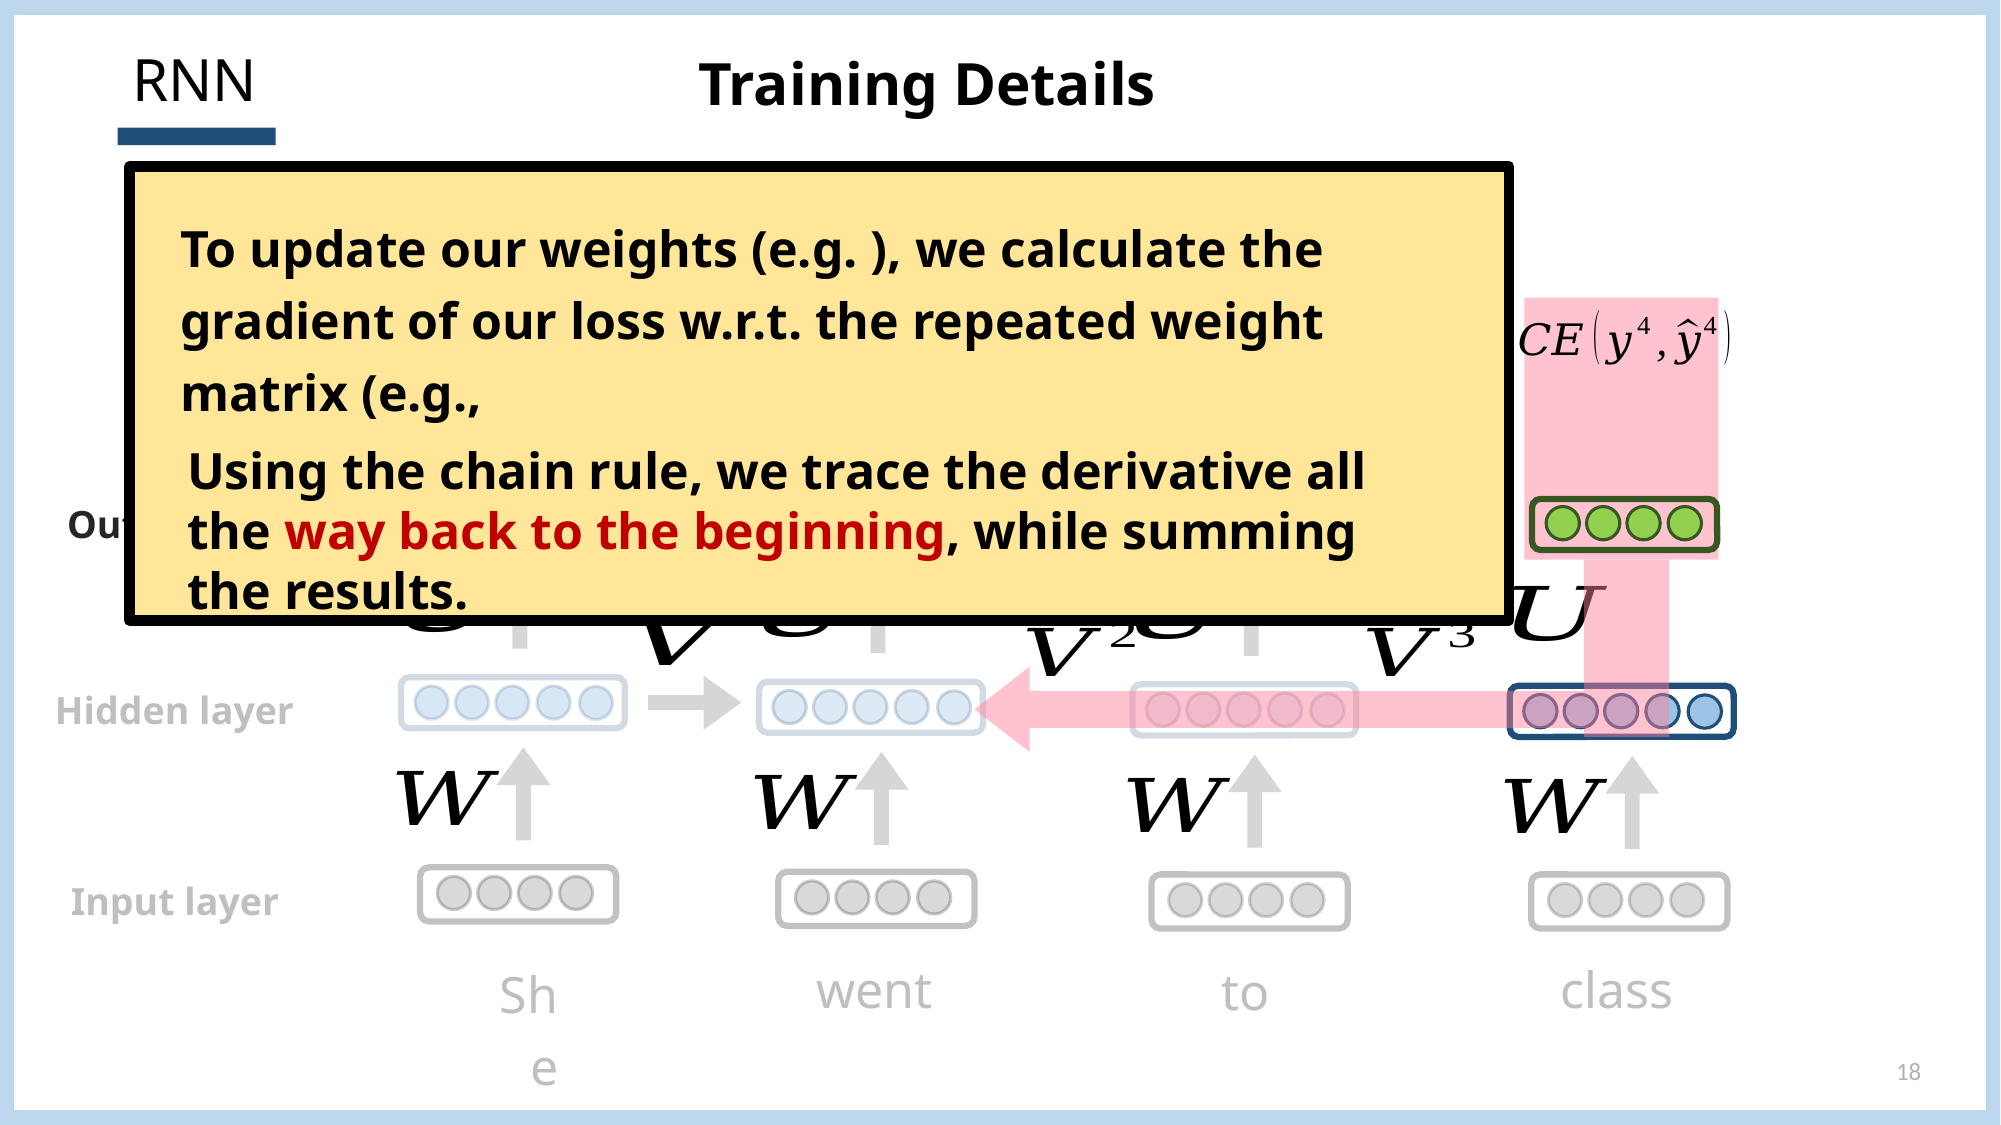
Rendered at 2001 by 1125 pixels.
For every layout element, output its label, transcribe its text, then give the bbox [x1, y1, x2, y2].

text_box [771, 689, 808, 725]
text_box [1248, 882, 1284, 918]
text_box to [1170, 941, 1285, 1024]
text_box [1242, 628, 1260, 657]
text_box [1225, 752, 1284, 849]
text_box [1167, 882, 1203, 918]
text_box [454, 684, 490, 721]
title RNN [117, 43, 325, 134]
text_box went [782, 938, 948, 1022]
text_box [1207, 882, 1244, 918]
text_box [1131, 729, 1357, 737]
text_box [494, 745, 553, 842]
text_box [1150, 873, 1349, 930]
text_box [419, 866, 618, 923]
text_box [647, 673, 744, 732]
text_box [517, 875, 553, 911]
text_box [1687, 693, 1723, 730]
text_box [834, 879, 871, 916]
text_box [400, 676, 626, 730]
text_box [869, 628, 887, 655]
text_box [1670, 695, 1681, 728]
text_box [936, 689, 972, 726]
text_box Training Details [683, 25, 1220, 132]
text_box [116, 127, 277, 146]
text_box [494, 684, 531, 721]
text_box Input layer [43, 861, 295, 939]
text_box [875, 879, 911, 916]
text_box [476, 875, 512, 911]
text_box [1531, 497, 1719, 552]
text_box [1523, 296, 1719, 561]
text_box [1587, 882, 1624, 918]
text_box [1603, 754, 1662, 851]
text_box [972, 664, 1583, 755]
text_box [777, 870, 976, 927]
text_box [1508, 729, 1583, 738]
text_box [852, 689, 889, 725]
text_box [1132, 683, 1357, 689]
slide_number 18 [1486, 1040, 1937, 1101]
text_box She [458, 943, 574, 1027]
text_box [916, 879, 952, 916]
text_box [794, 879, 830, 916]
text_box [1583, 559, 1670, 738]
text_box [413, 684, 450, 721]
text_box [1669, 882, 1705, 918]
text_box Hidden layer [24, 670, 310, 748]
text_box [1670, 684, 1735, 738]
text_box [1510, 684, 1583, 689]
text_box [578, 685, 614, 721]
text_box [812, 689, 848, 725]
text_box [1547, 882, 1583, 918]
text_box [758, 680, 984, 734]
text_box [1628, 882, 1664, 918]
text_box [1289, 882, 1326, 918]
text_box [894, 689, 930, 725]
text_box [129, 166, 1510, 621]
text_box [558, 875, 594, 911]
text_box class [1529, 938, 1689, 1022]
text_box Using the chain rule, we trace the derivative all the way back to the beginning, while summing the results. [172, 432, 1407, 628]
text_box [1530, 873, 1729, 930]
text_box [511, 628, 529, 650]
text_box [852, 750, 911, 846]
text_box [436, 875, 472, 911]
text_box Output layer [39, 484, 129, 562]
text_box [535, 684, 572, 721]
